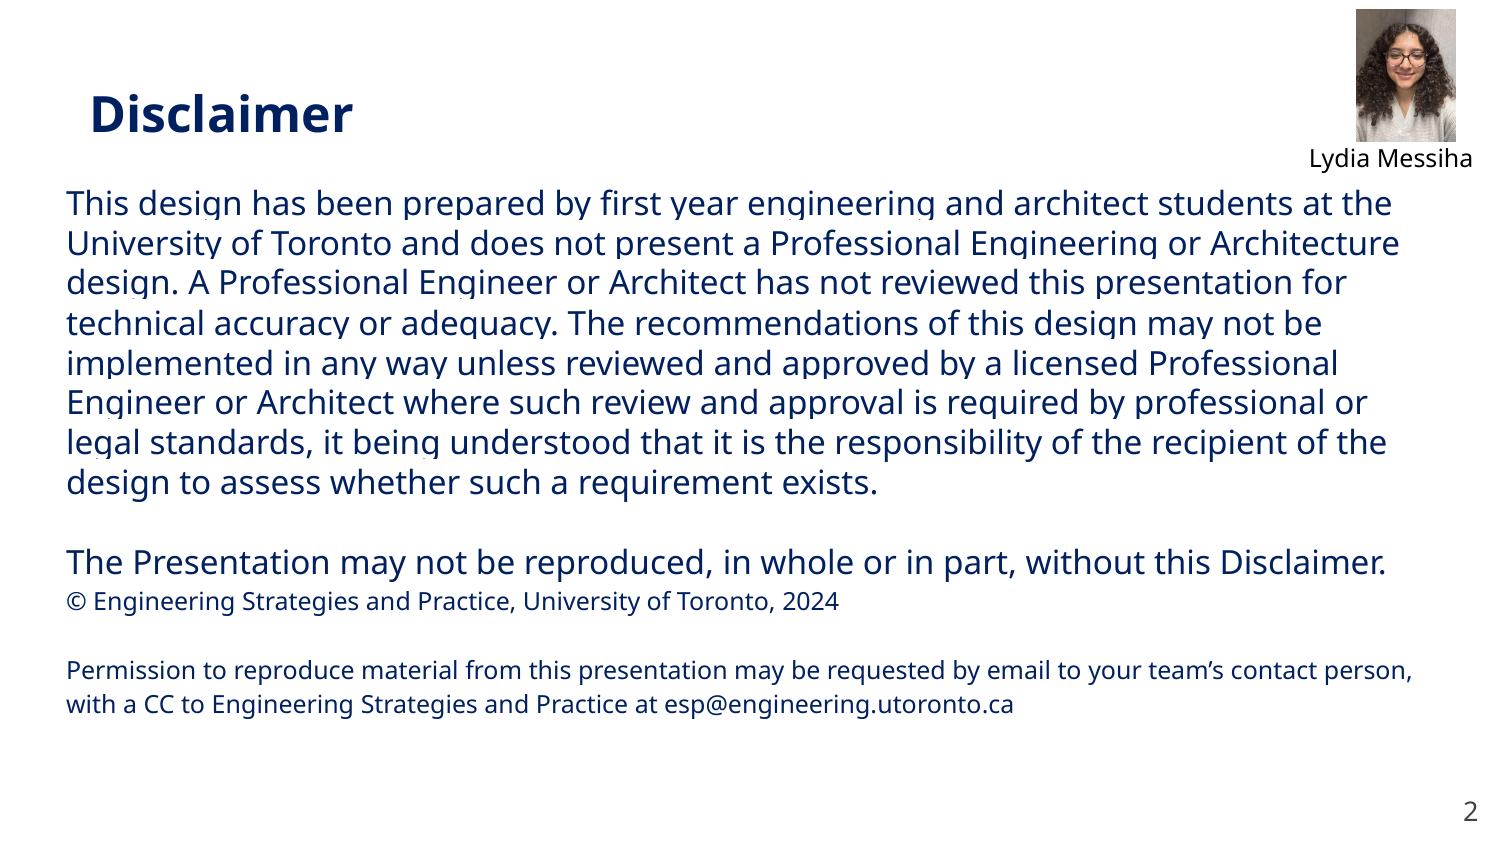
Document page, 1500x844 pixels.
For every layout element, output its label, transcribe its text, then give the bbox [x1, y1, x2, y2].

list This design has been prepared by first year engineering and architect students at the University of Toronto and does not present a Professional Engineering or Architecture design. A Professional Engineer or Architect has not reviewed this presentation for technical accuracy or adequacy. The recommendations of this design may not be implemented in any way unless reviewed and approved by a licensed Professional Engineer or Architect where such review and approval is required by professional or legal standards, it being understood that it is the responsibility of the recipient of the design to assess whether such a requirement exists.​ The Presentation may not be reproduced, in whole or in part, without this Disclaimer. © Engineering Strategies and Practice, University of Toronto, 2024 Permission to reproduce material from this presentation may be requested by email to your team’s contact person, with a CC to Engineering Strategies and Practice at esp@engineering.utoronto.ca [51, 166, 1449, 671]
slide_number ‹#› [1403, 779, 1494, 844]
picture [1356, 9, 1456, 142]
title Disclaimer [74, 67, 1351, 160]
text_box Lydia Messiha [1293, 127, 1500, 160]
